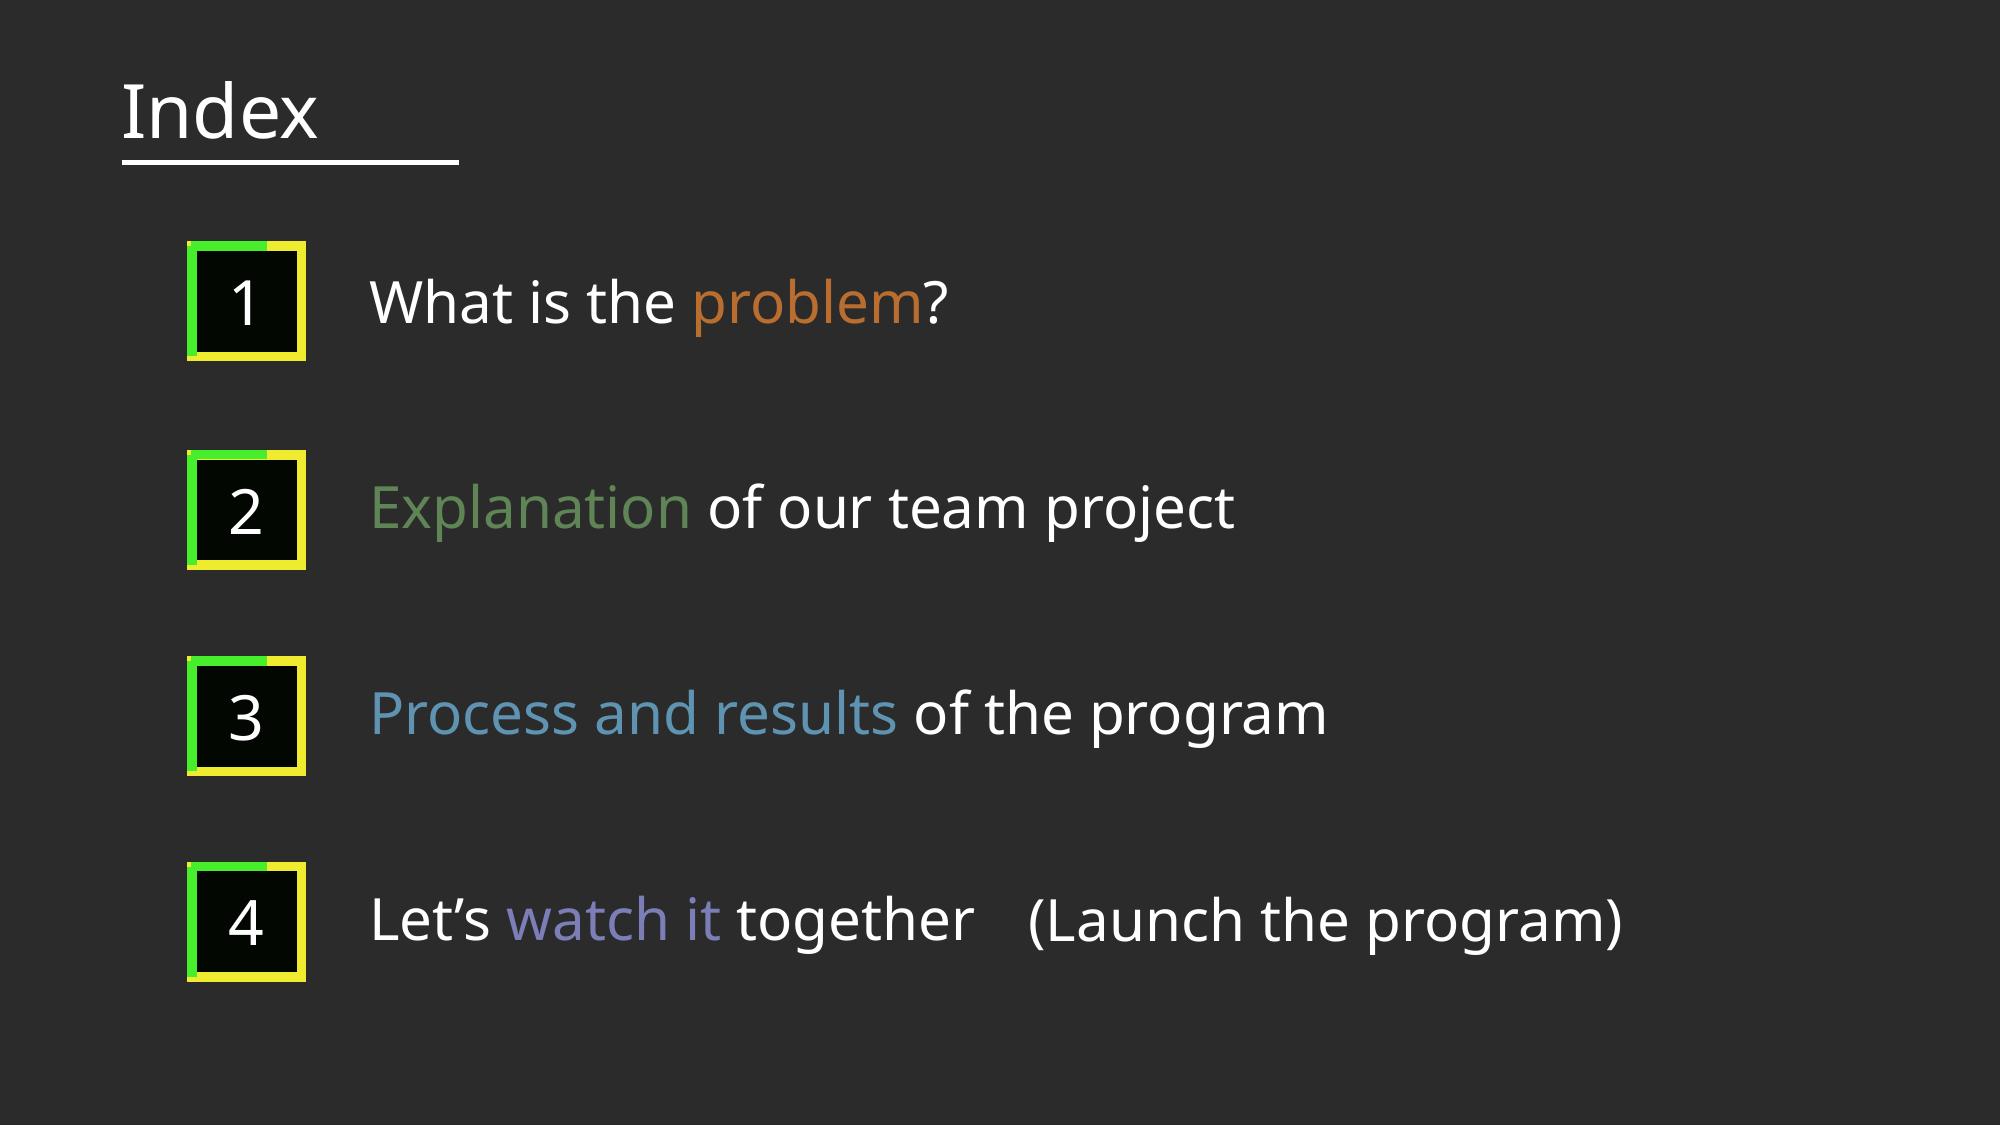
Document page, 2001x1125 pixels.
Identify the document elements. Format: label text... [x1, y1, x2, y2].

list What is the problem? [354, 248, 1478, 360]
list Let’s watch it together [354, 866, 1689, 977]
text_box (Launch the program) [1013, 876, 1638, 961]
list Process and results of the program [354, 660, 1478, 772]
list Explanation of our team project [354, 454, 1797, 566]
